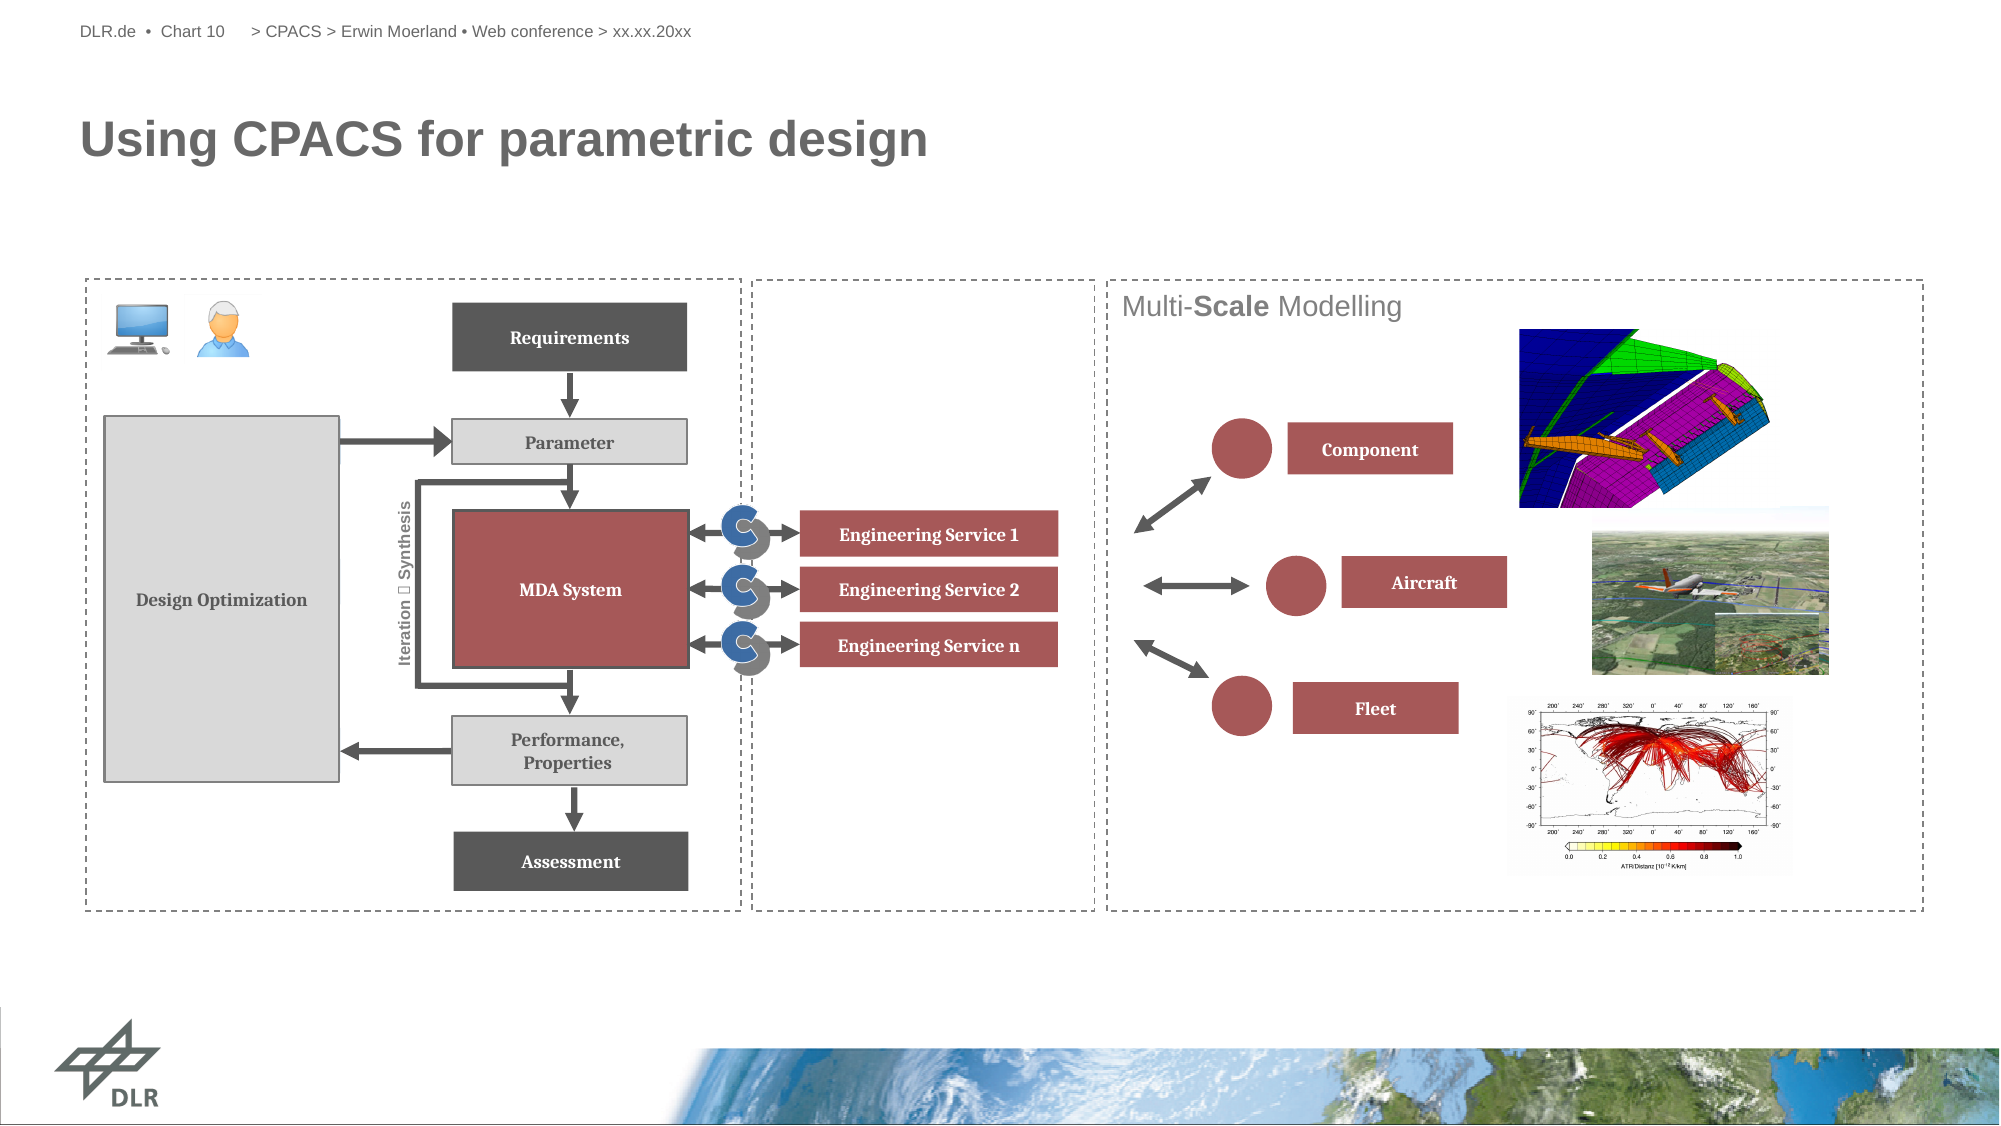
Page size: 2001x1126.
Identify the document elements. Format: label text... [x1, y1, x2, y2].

picture [684, 470, 807, 711]
picture [1506, 696, 1793, 876]
picture [1519, 329, 1829, 675]
title Using CPACS for parametric design [79, 106, 1921, 228]
footer > CPACS > Erwin Moerland • Web conference > xx.xx.20xx [251, 20, 1921, 45]
slide_number DLR.de • Chart 10 [79, 20, 251, 45]
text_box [85, 278, 1924, 912]
picture [0, 1007, 2000, 1125]
